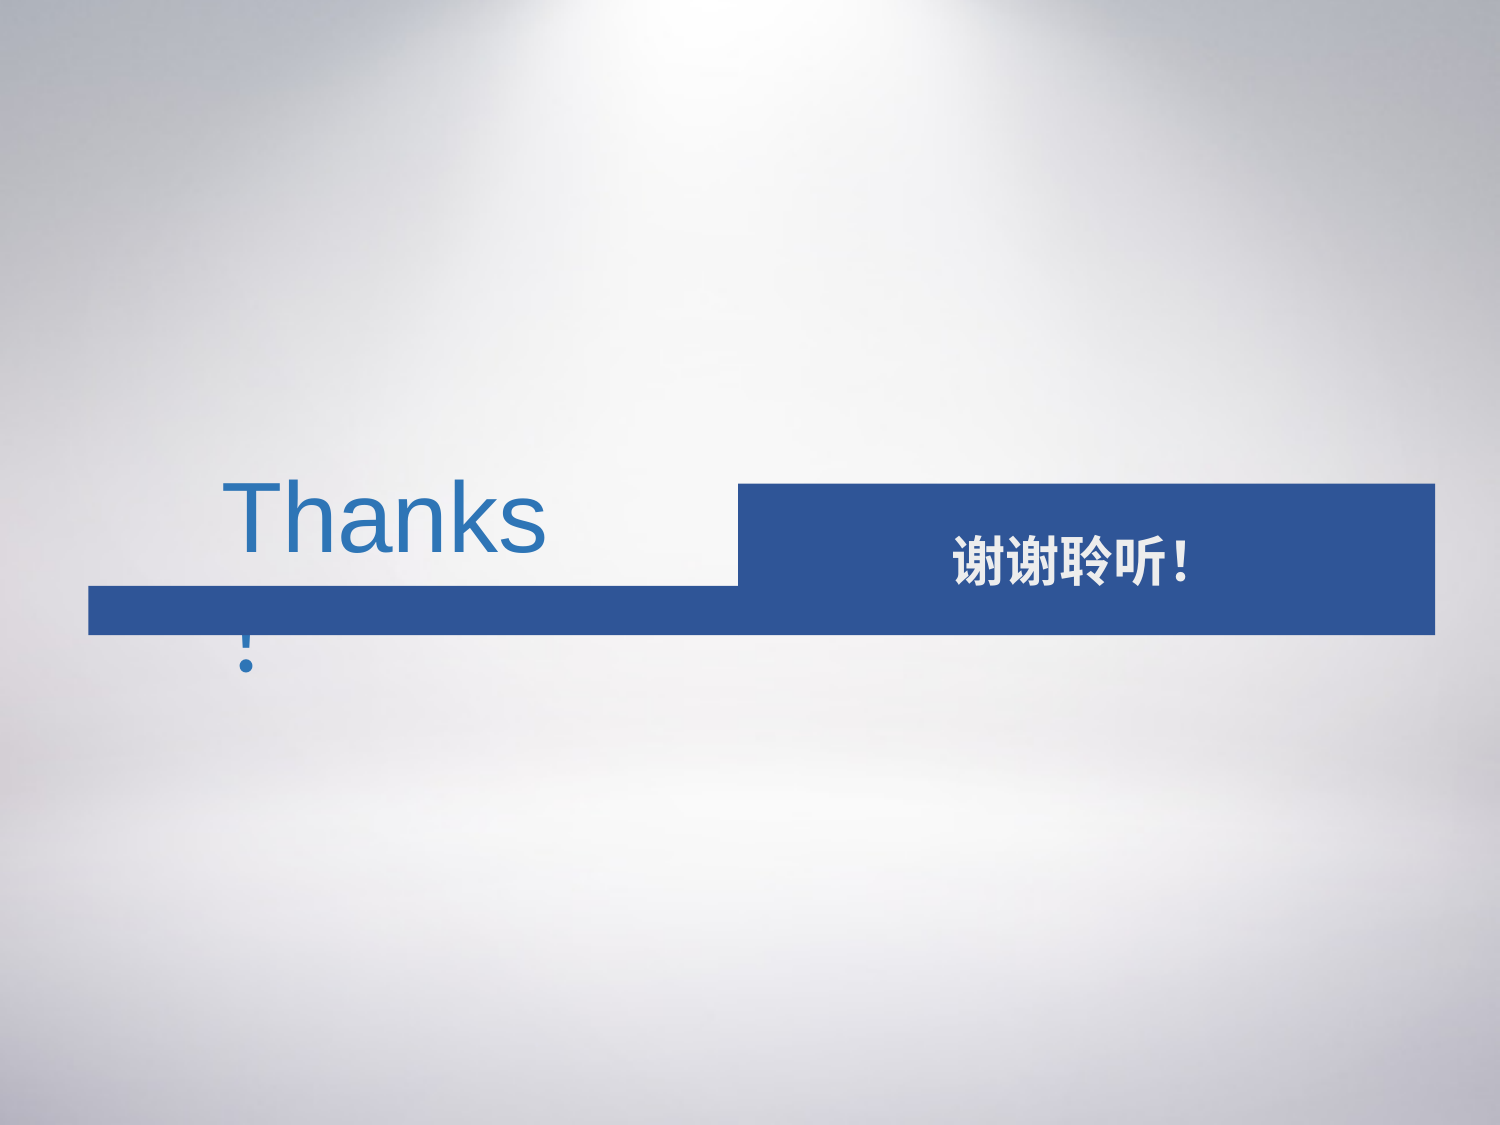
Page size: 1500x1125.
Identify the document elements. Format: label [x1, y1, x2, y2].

picture [0, 0, 1500, 1125]
text_box [88, 483, 1436, 636]
